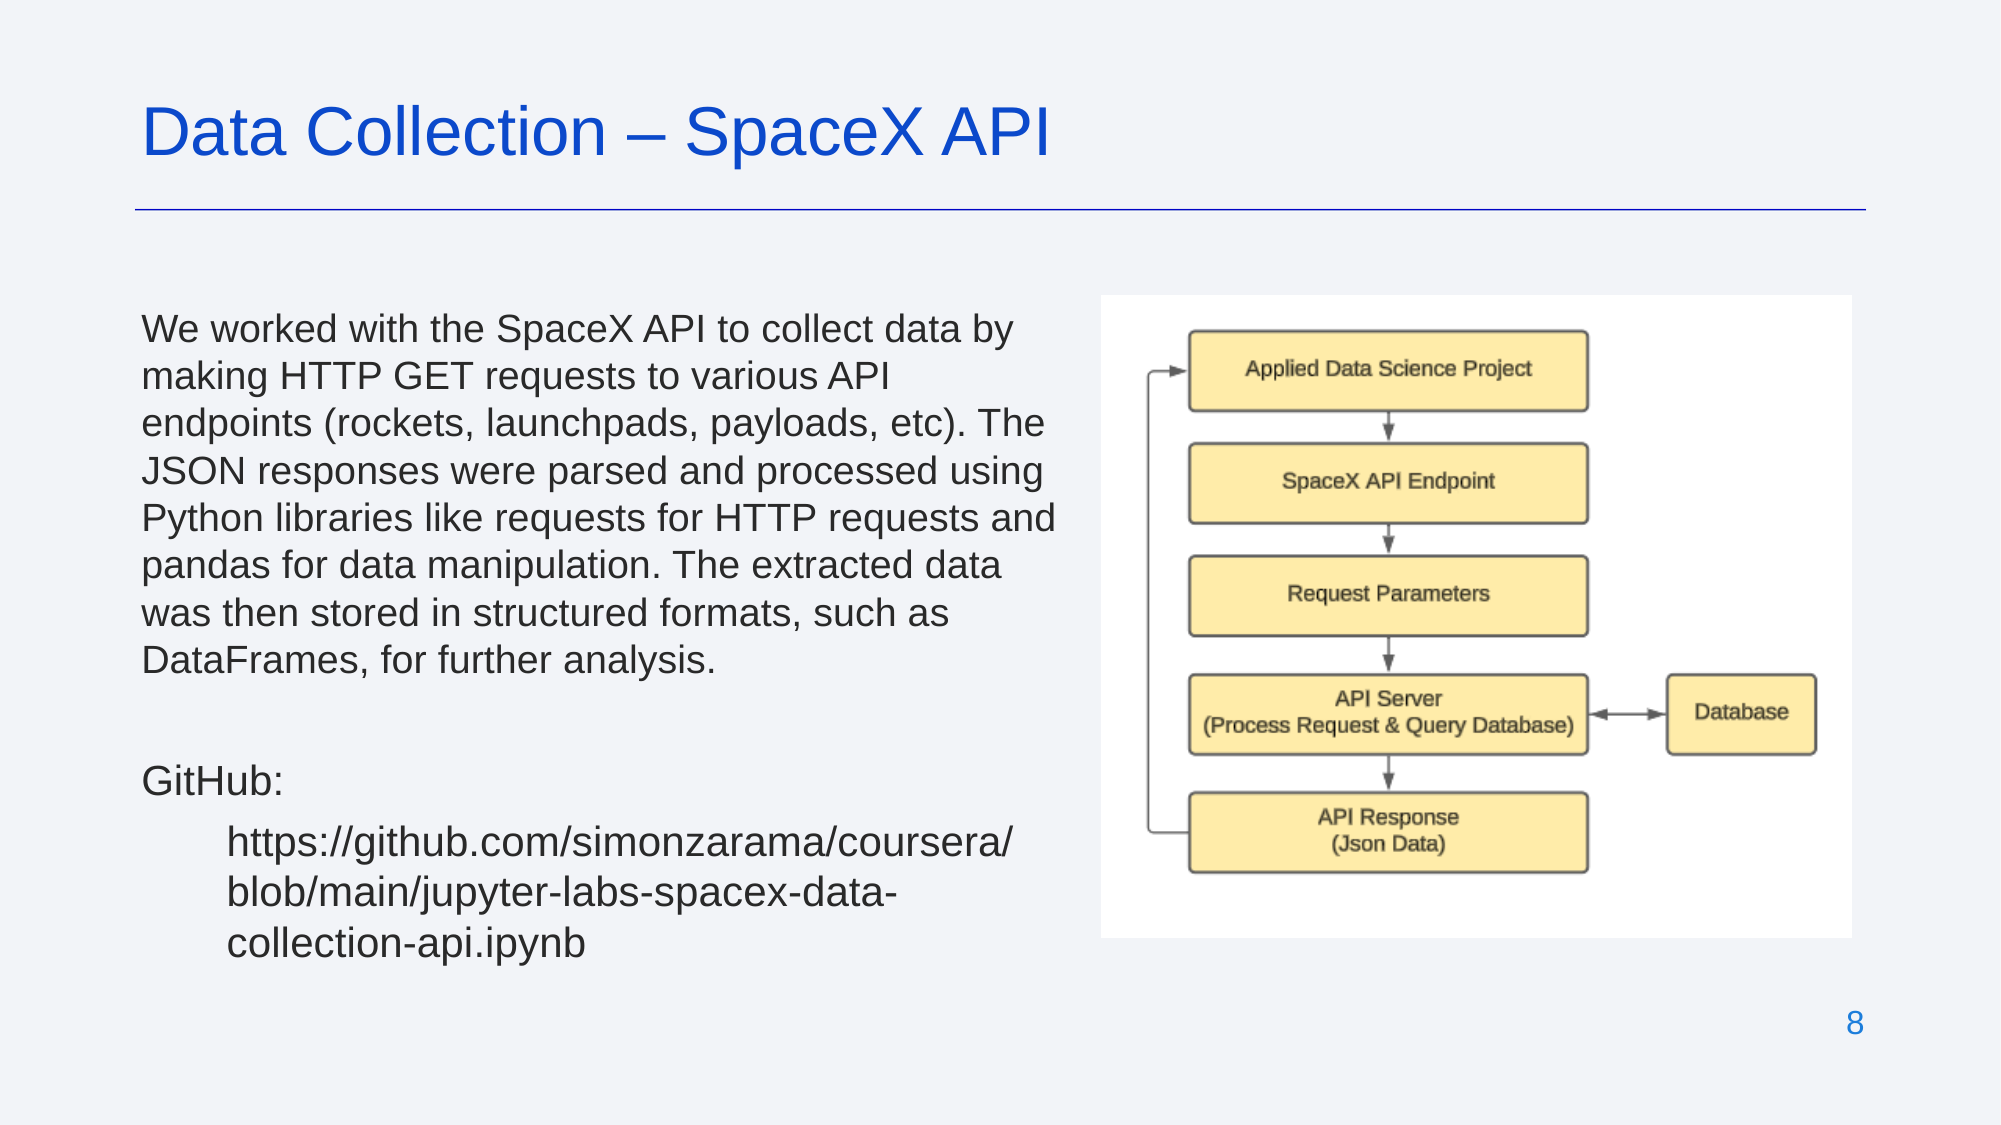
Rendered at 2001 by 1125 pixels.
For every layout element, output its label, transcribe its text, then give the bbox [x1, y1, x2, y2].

text_box Data Collection – SpaceX API [126, 88, 1852, 179]
slide_number ‹#› [1429, 988, 1880, 1055]
picture [0, 0, 2001, 1125]
list We worked with the SpaceX API to collect data by making HTTP GET requests to various API endpoints (rockets, launchpads, payloads, etc). The JSON responses were parsed and processed using Python libraries like requests for HTTP requests and pandas for data manipulation. The extracted data was then stored in structured formats, such as DataFrames, for further analysis. GitHub: https://github.com/simonzarama/coursera/blob/main/jupyter-labs-spacex-data-collection-api.ipynb [126, 295, 1076, 989]
